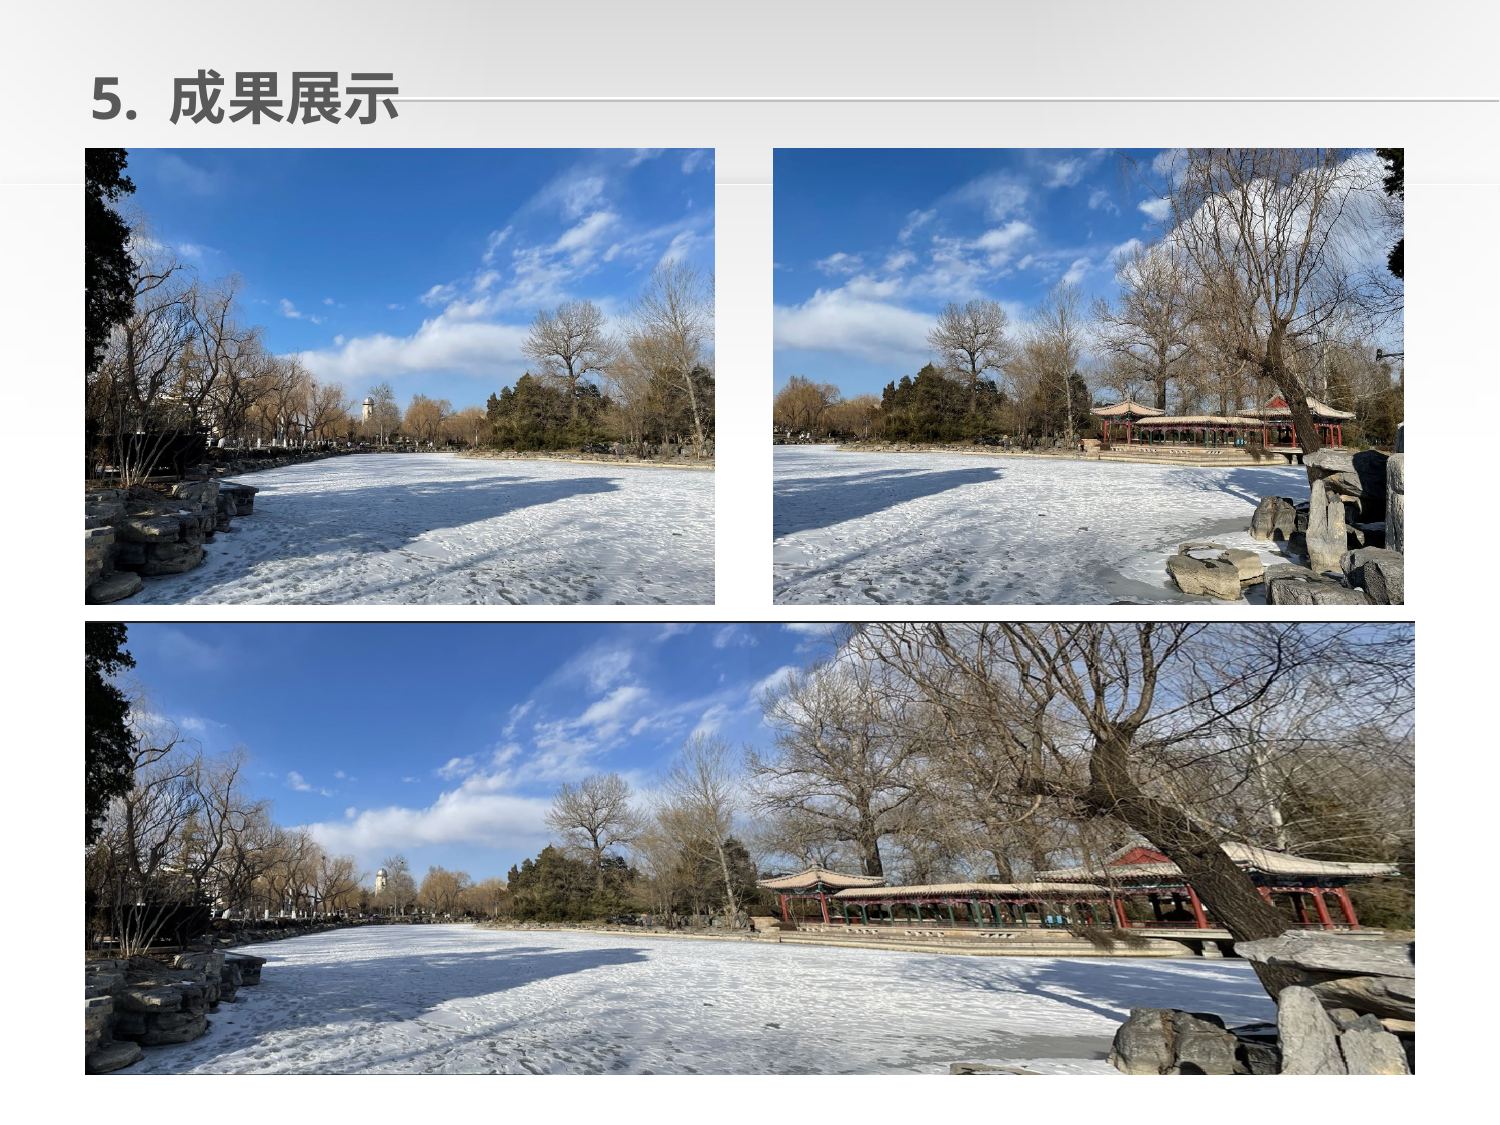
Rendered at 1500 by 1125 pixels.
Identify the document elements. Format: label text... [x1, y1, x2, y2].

title 5. 成果展示 [75, 14, 857, 179]
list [84, 621, 1416, 1075]
picture [773, 148, 1404, 605]
picture [84, 148, 715, 605]
